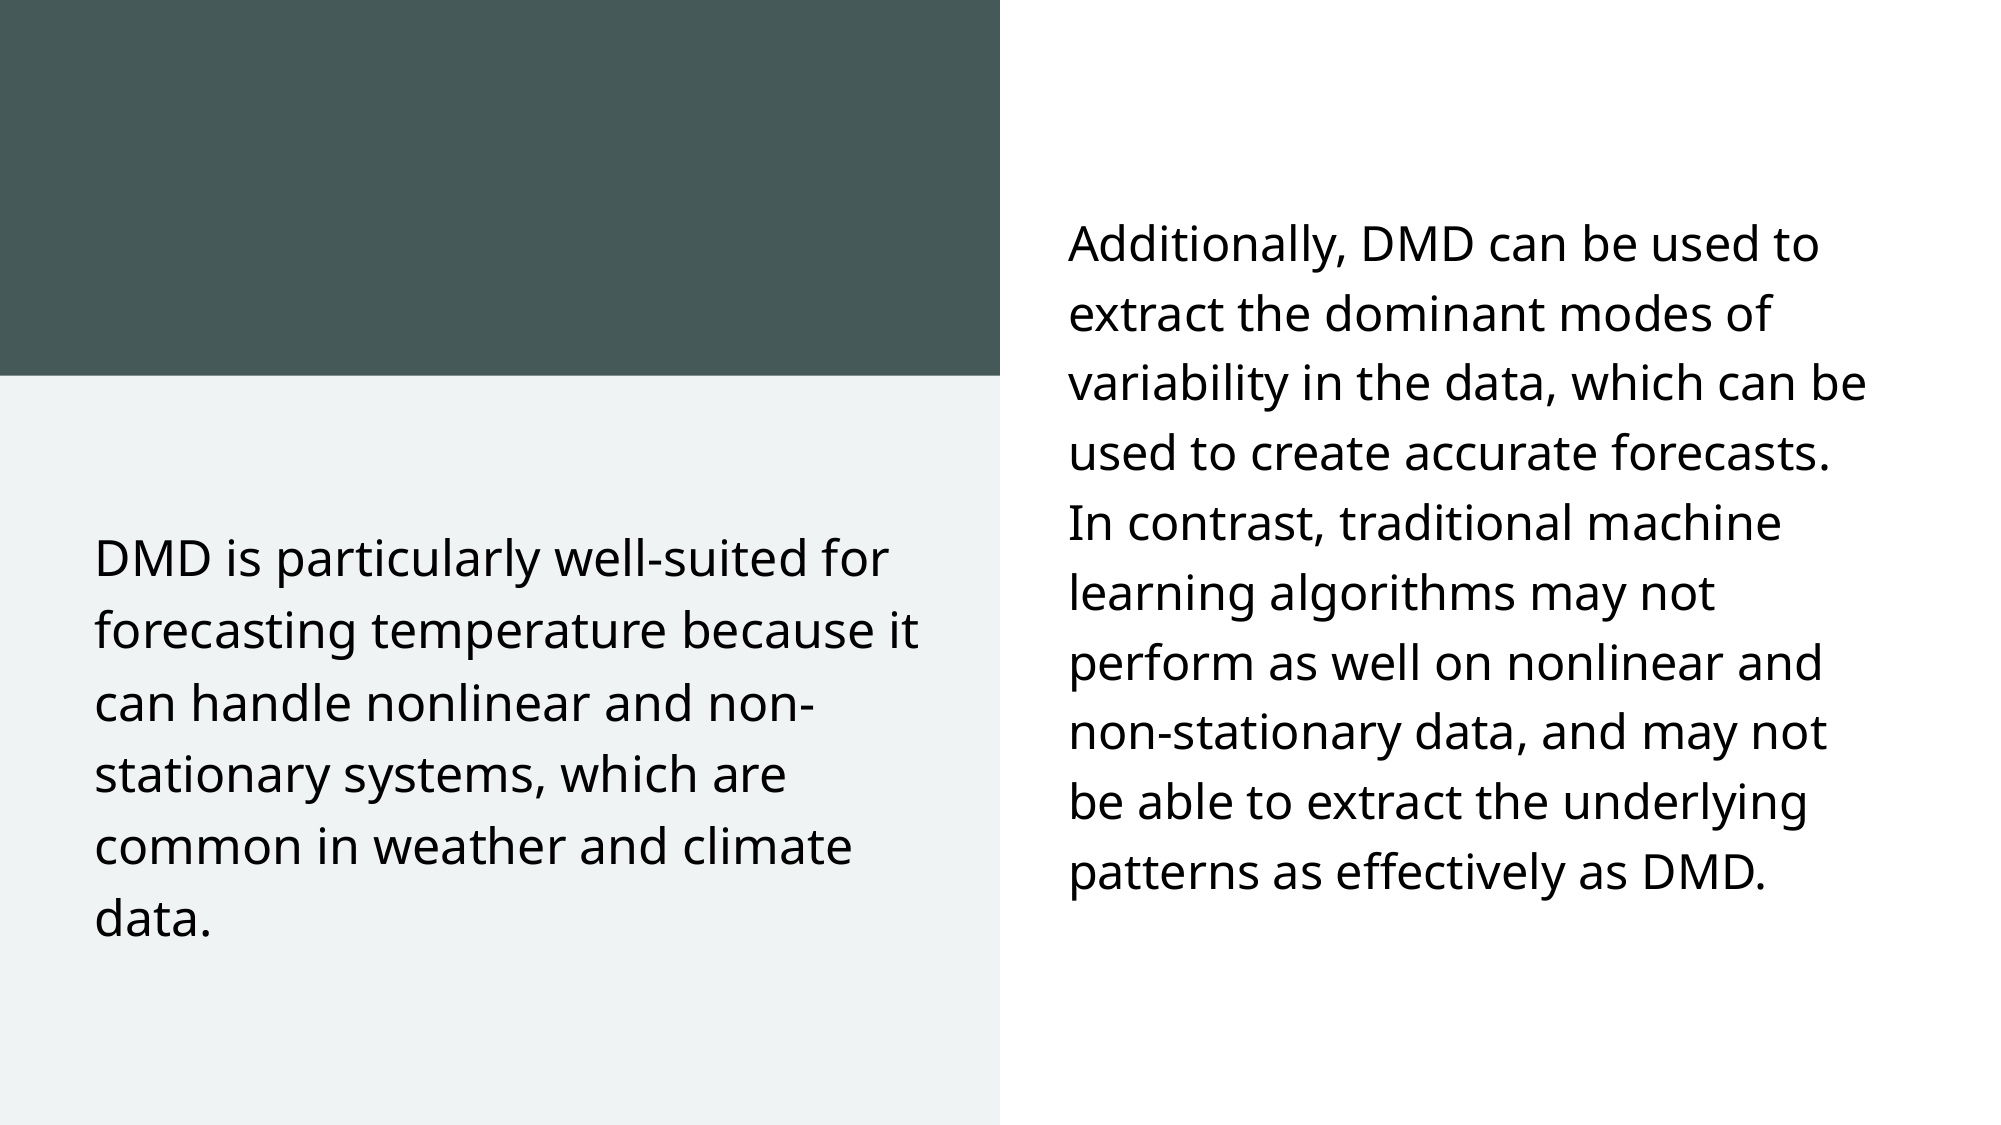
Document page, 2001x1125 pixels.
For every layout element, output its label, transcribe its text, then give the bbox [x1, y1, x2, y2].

list DMD is particularly well-suited for forecasting temperature because it can handle nonlinear and non-stationary systems, which are common in weather and climate data. [79, 507, 947, 954]
list Additionally, DMD can be used to extract the dominant modes of variability in the data, which can be used to create accurate forecasts. In contrast, traditional machine learning algorithms may not perform as well on nonlinear and non-stationary data, and may not be able to extract the underlying patterns as effectively as DMD. [1053, 193, 1888, 932]
